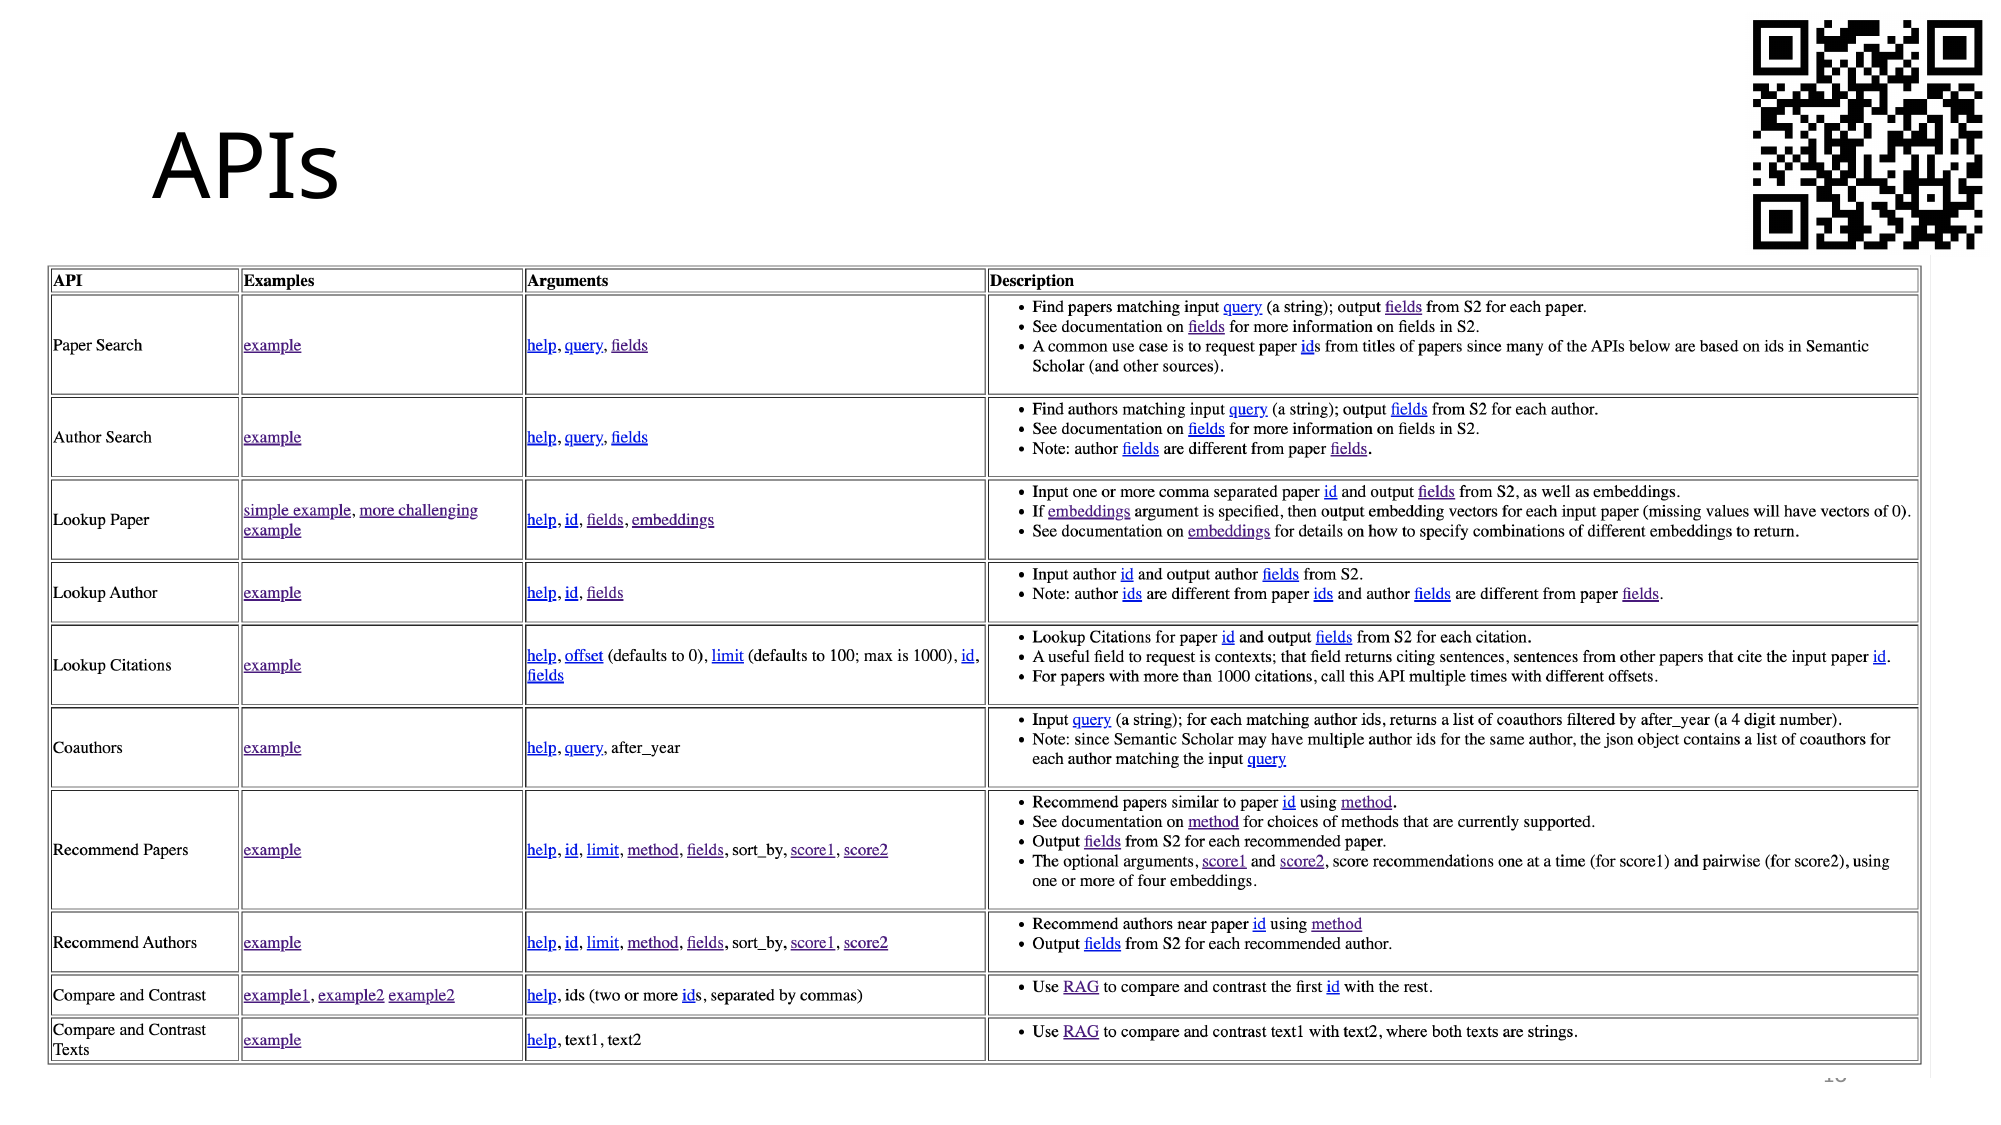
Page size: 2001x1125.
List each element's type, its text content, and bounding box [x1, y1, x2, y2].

slide_number 18 [1412, 1078, 1863, 1103]
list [40, 255, 1931, 1078]
picture [1745, 12, 1990, 257]
title APIs [137, 59, 1745, 255]
